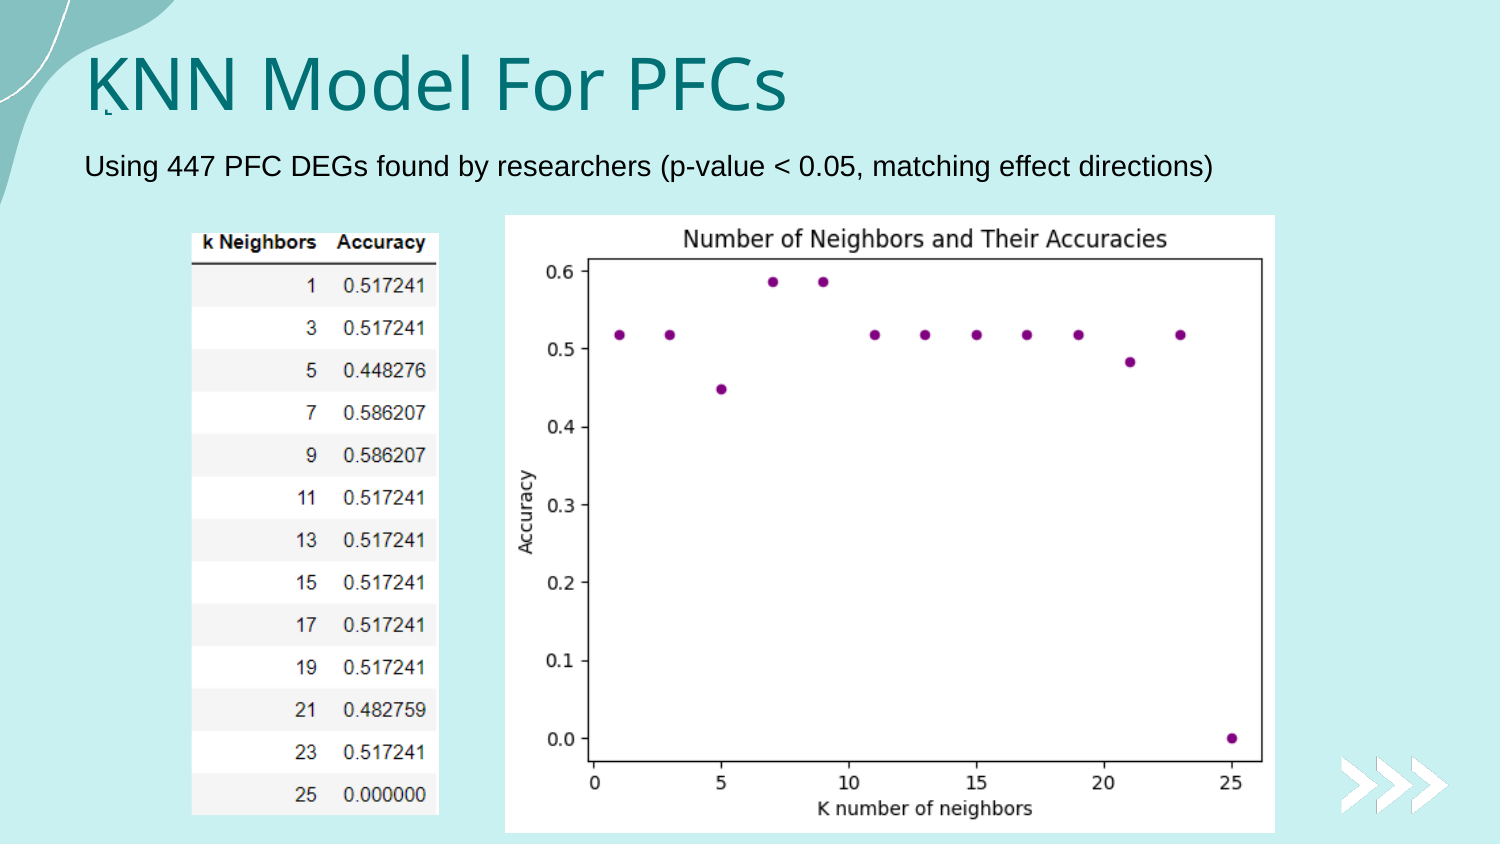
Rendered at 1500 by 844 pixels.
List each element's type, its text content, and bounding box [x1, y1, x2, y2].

picture [0, 0, 440, 815]
text_box KNN Model For PFCs [255, 37, 1156, 125]
picture [1341, 756, 1449, 814]
picture [505, 214, 1275, 833]
text_box Using 447 PFC DEGs found by researchers (p-value < 0.05, matching effect directions) [255, 134, 1302, 183]
